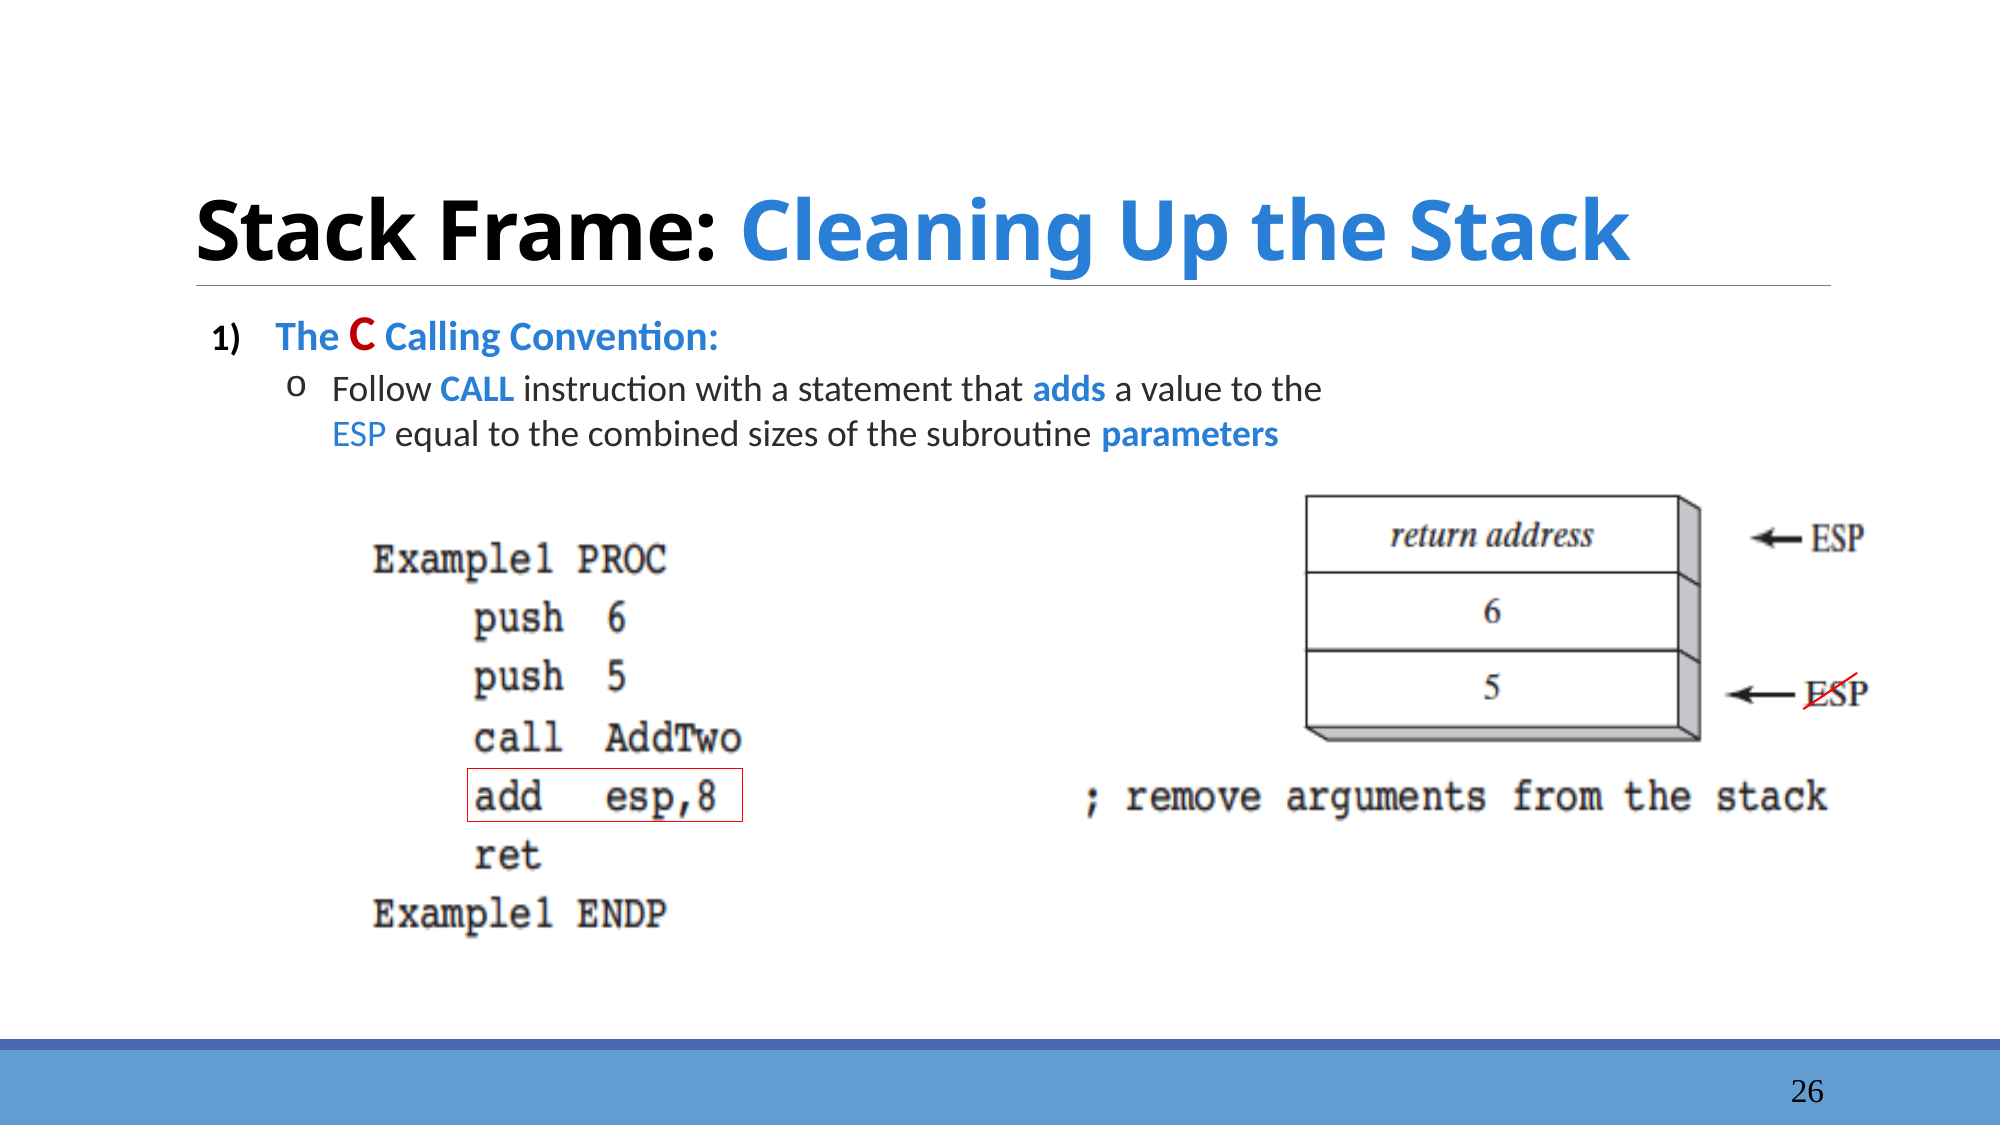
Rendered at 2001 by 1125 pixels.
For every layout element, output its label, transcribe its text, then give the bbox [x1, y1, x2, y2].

text_box Follow CALL instruction with a statement that adds a value to the ESP equal to the combined sizes of the subroutine parameters [270, 357, 1396, 462]
title Stack Frame: Cleaning Up the Stack [180, 47, 1830, 285]
picture [345, 514, 1831, 957]
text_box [1281, 461, 1916, 757]
text_box The C Calling Convention: [195, 292, 745, 368]
slide_number 27 [1624, 1059, 1840, 1120]
